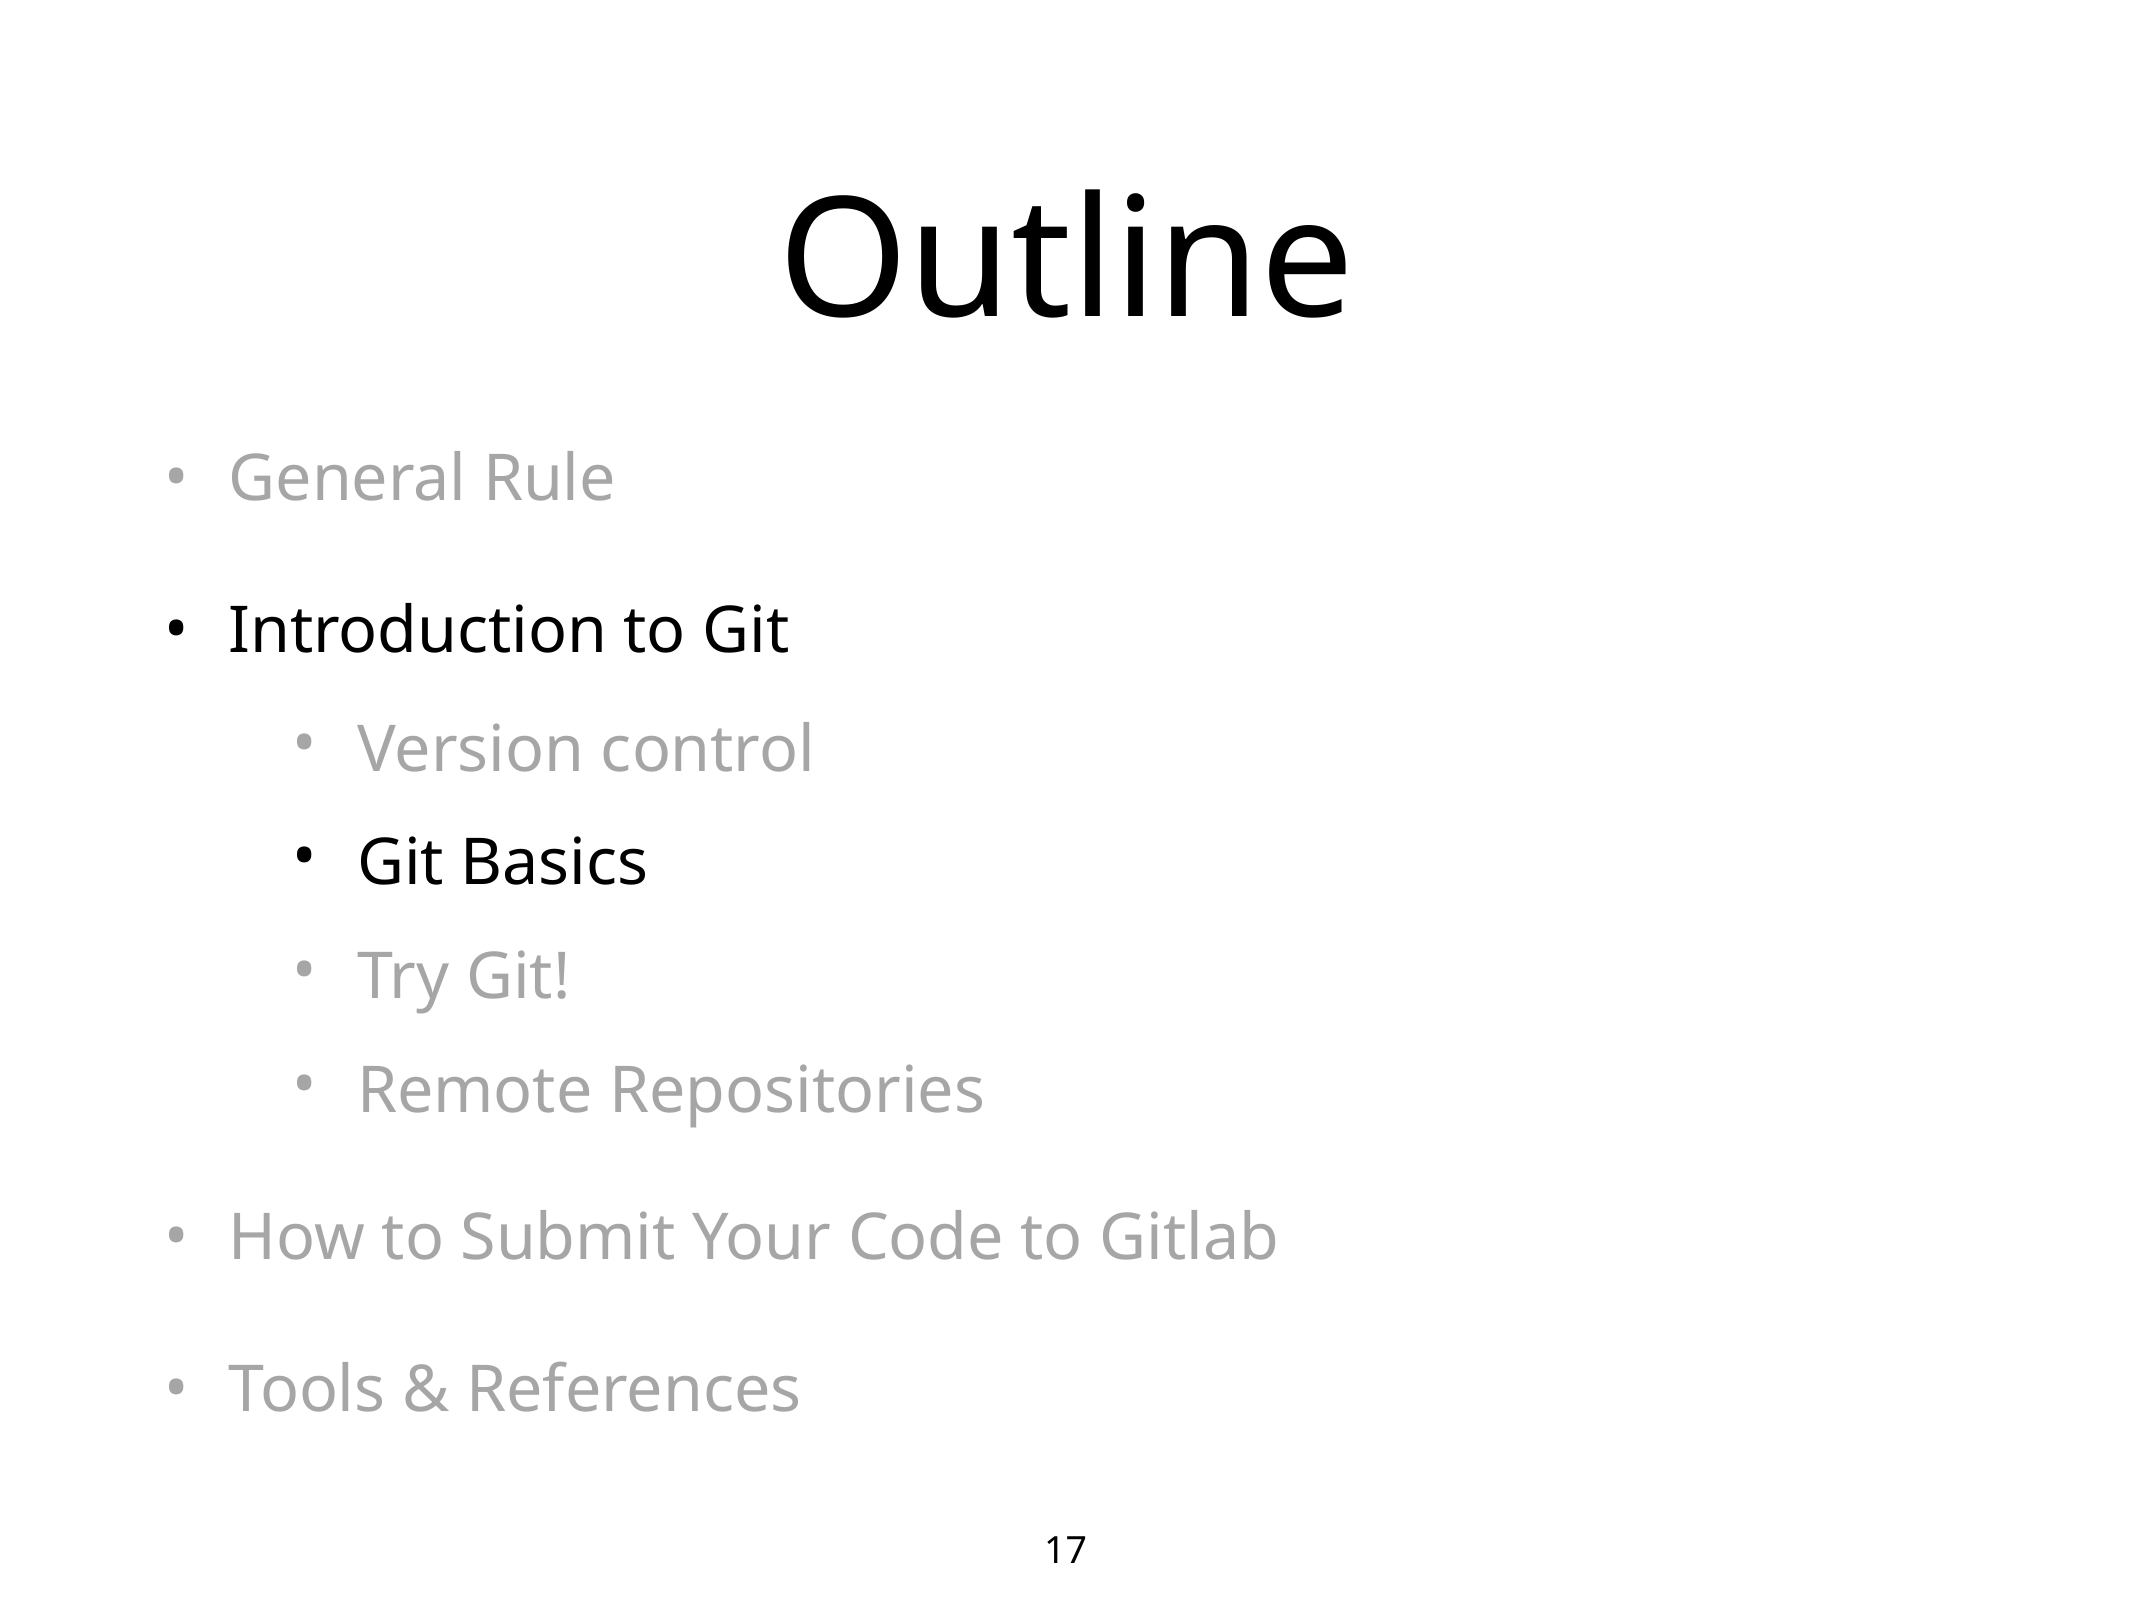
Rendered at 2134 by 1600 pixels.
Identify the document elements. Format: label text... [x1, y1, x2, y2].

slide_number ‹#› [1035, 1517, 1096, 1600]
title Outline [156, 72, 1978, 427]
list General Rule Introduction to Git Version control Git Basics Try Git! Remote Repositories How to Submit Your Code to Gitlab Tools & References [156, 427, 1978, 1459]
